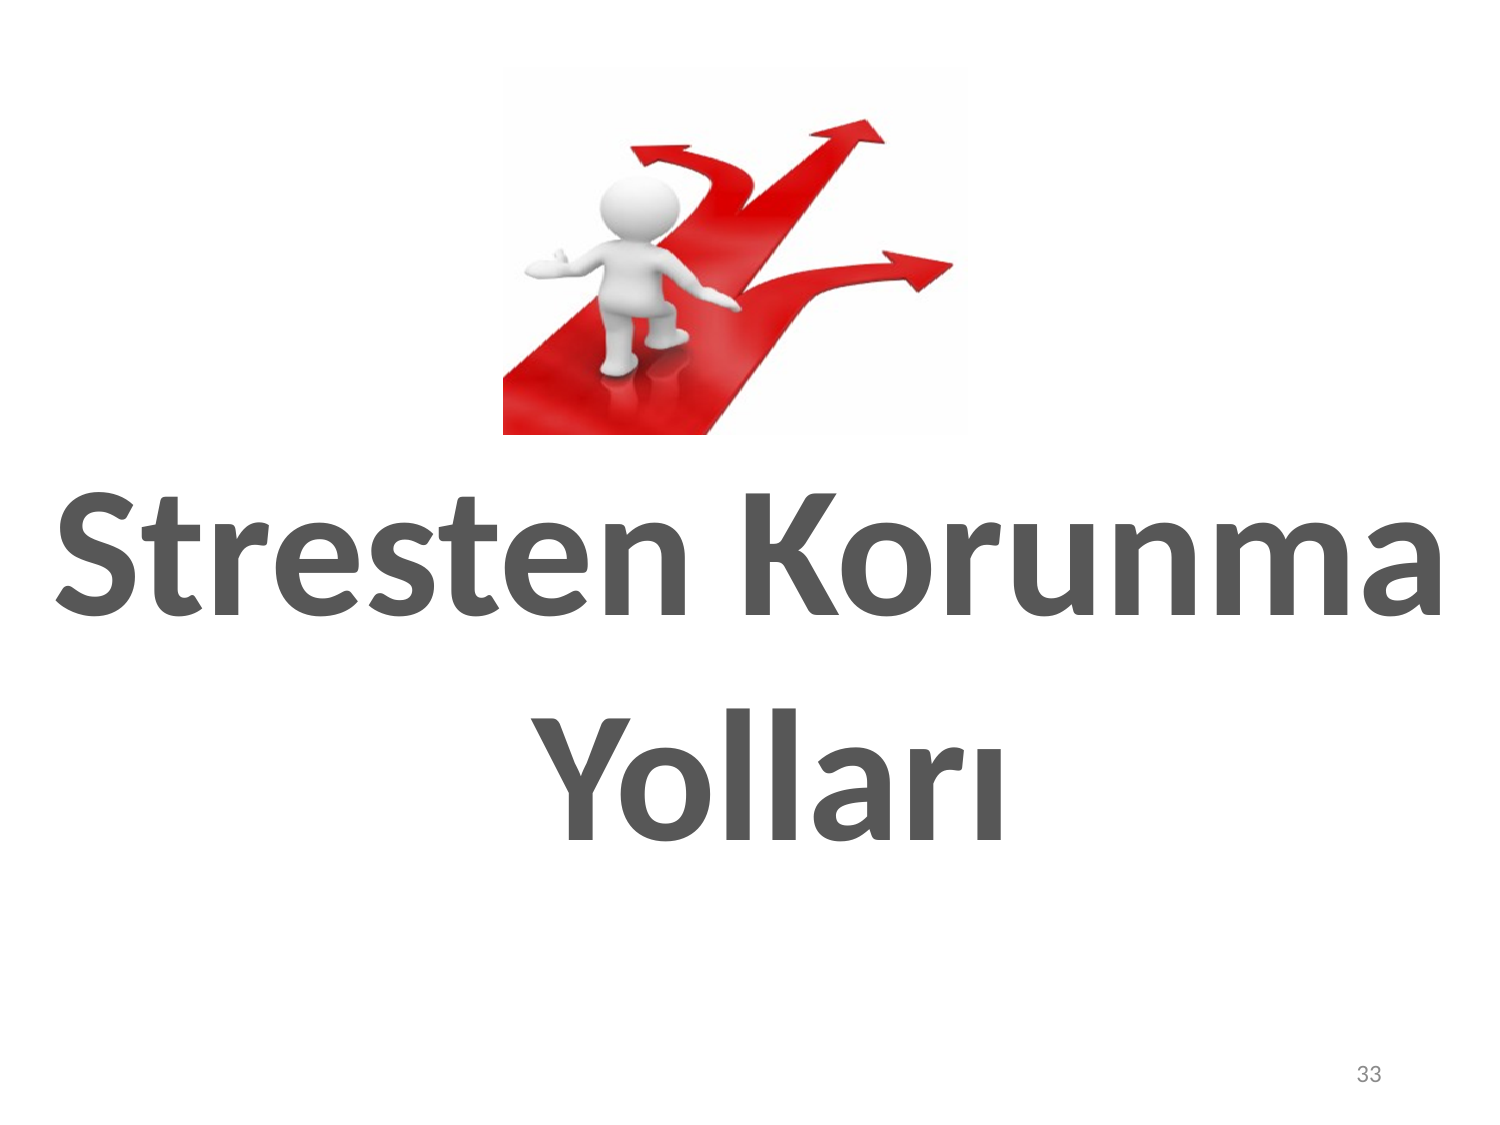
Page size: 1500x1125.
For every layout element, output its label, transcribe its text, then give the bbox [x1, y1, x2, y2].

picture [503, 67, 968, 435]
text_box Stresten Korunma Yolları [28, 412, 1469, 893]
slide_number 33 [1059, 1042, 1397, 1103]
